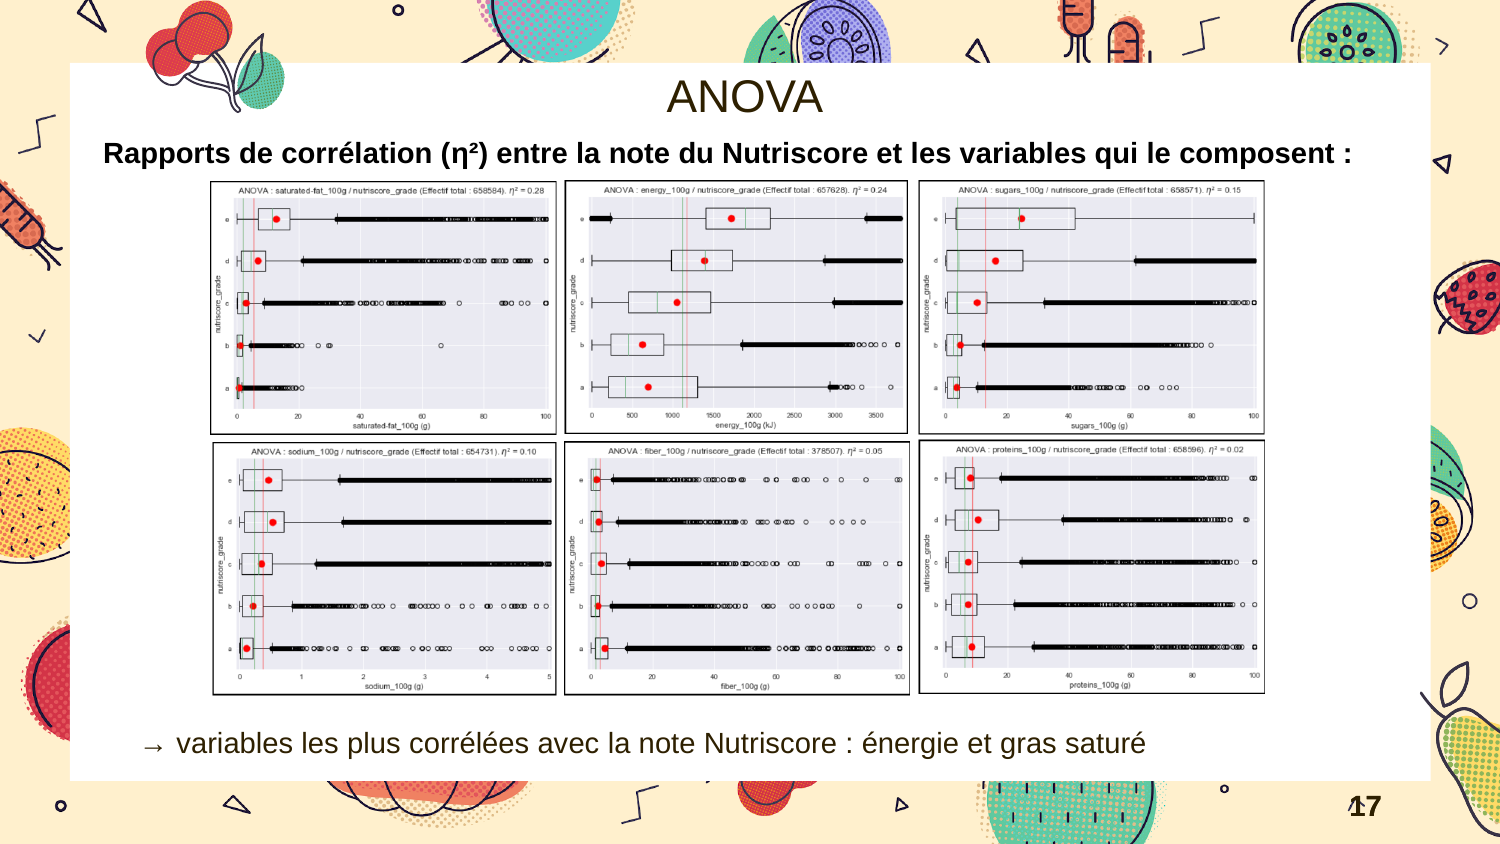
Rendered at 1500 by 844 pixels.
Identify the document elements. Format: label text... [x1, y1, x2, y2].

picture [1447, 752, 1453, 762]
picture [1451, 759, 1455, 770]
picture [1450, 711, 1477, 718]
text_box 17 [1059, 782, 1397, 828]
picture [561, 177, 911, 436]
text_box ANOVA [76, 29, 1424, 160]
picture [205, 175, 1269, 700]
text_box → variables les plus corrélées avec la note Nutriscore : énergie et gras saturé [123, 717, 1447, 767]
picture [0, 0, 1500, 844]
text_box Rapports de corrélation (η²) entre la note du Nutriscore et les variables qui le composent : [88, 126, 1412, 247]
picture [1468, 793, 1500, 833]
picture [1431, 709, 1439, 717]
picture [1460, 781, 1468, 790]
